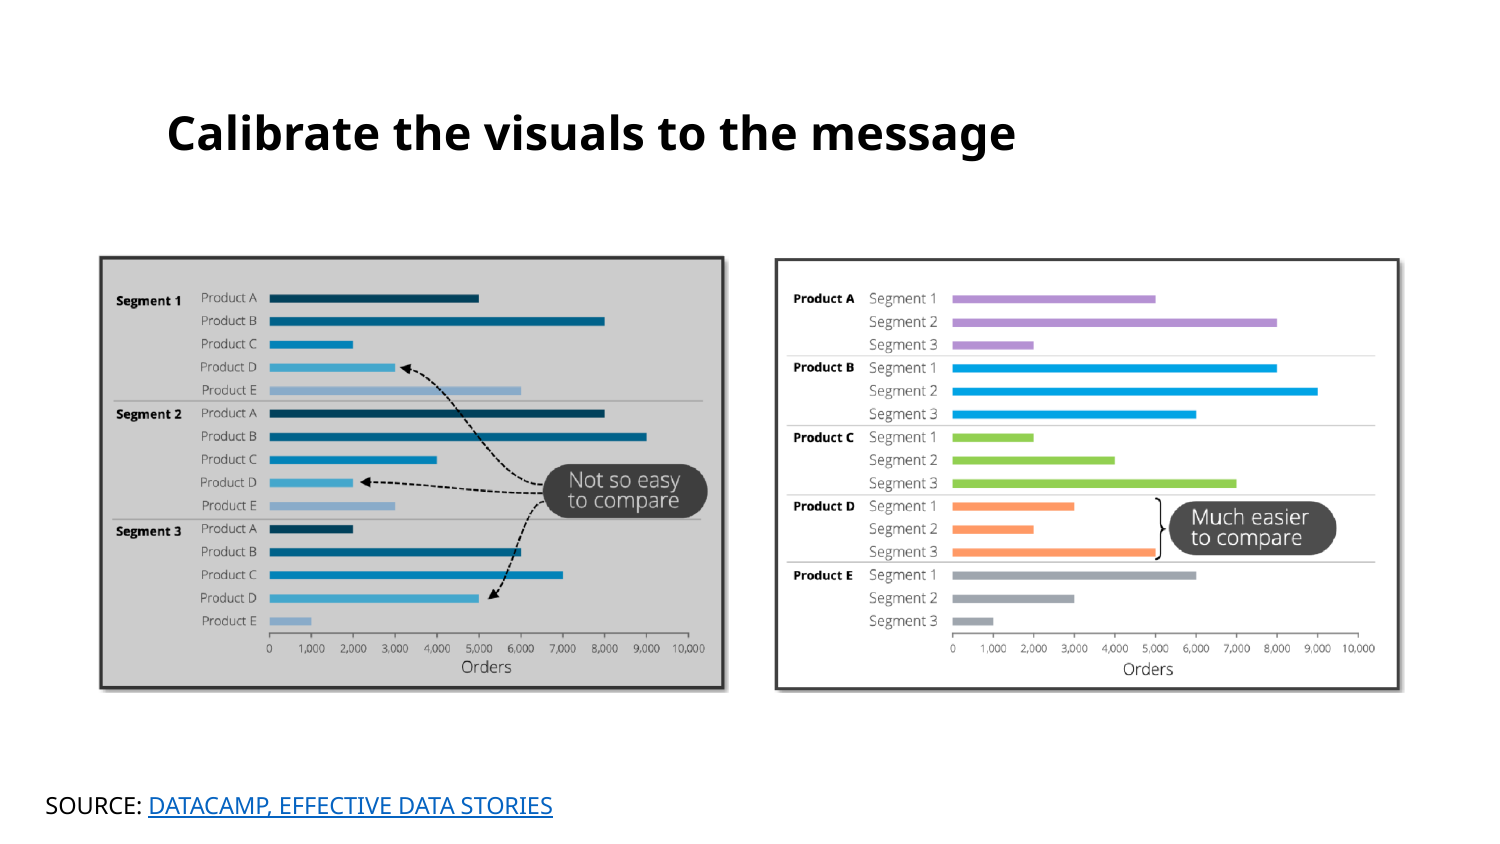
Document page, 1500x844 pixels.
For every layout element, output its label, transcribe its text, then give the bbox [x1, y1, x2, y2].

text_box SOURCE: DATACAMP, EFFECTIVE DATA STORIES [30, 789, 744, 818]
picture [771, 252, 1405, 694]
text_box Calibrate the visuals to the message [151, 99, 1171, 155]
picture [95, 252, 730, 694]
